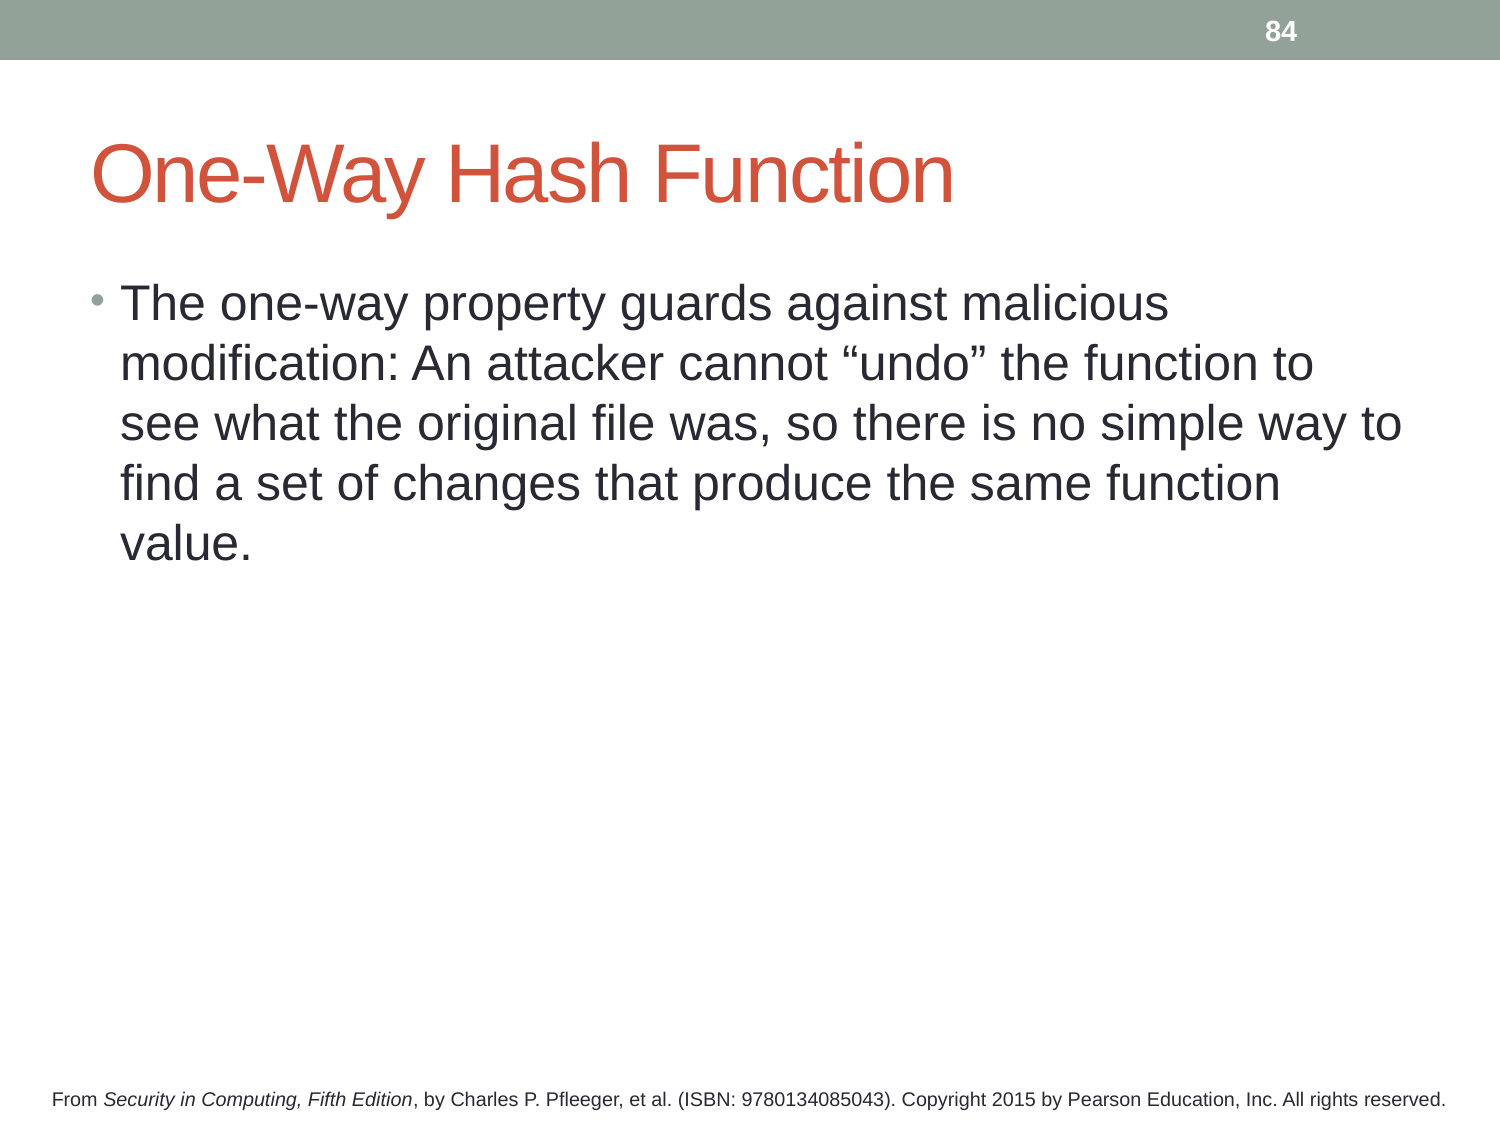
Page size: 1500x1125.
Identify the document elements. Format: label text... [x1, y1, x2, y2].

title One-Way Hash Function [75, 87, 1425, 250]
list The one-way property guards against malicious modification: An attacker cannot “undo” the function to see what the original file was, so there is no simple way to find a set of changes that produce the same function value. [75, 262, 1425, 1063]
footer From Security in Computing, Fifth Edition, by Charles P. Pfleeger, et al. (ISBN: 9780134085043). Copyright 2015 by Pearson Education, Inc. All rights reserved. [0, 1071, 1500, 1125]
slide_number 84 [1250, 3, 1425, 57]
